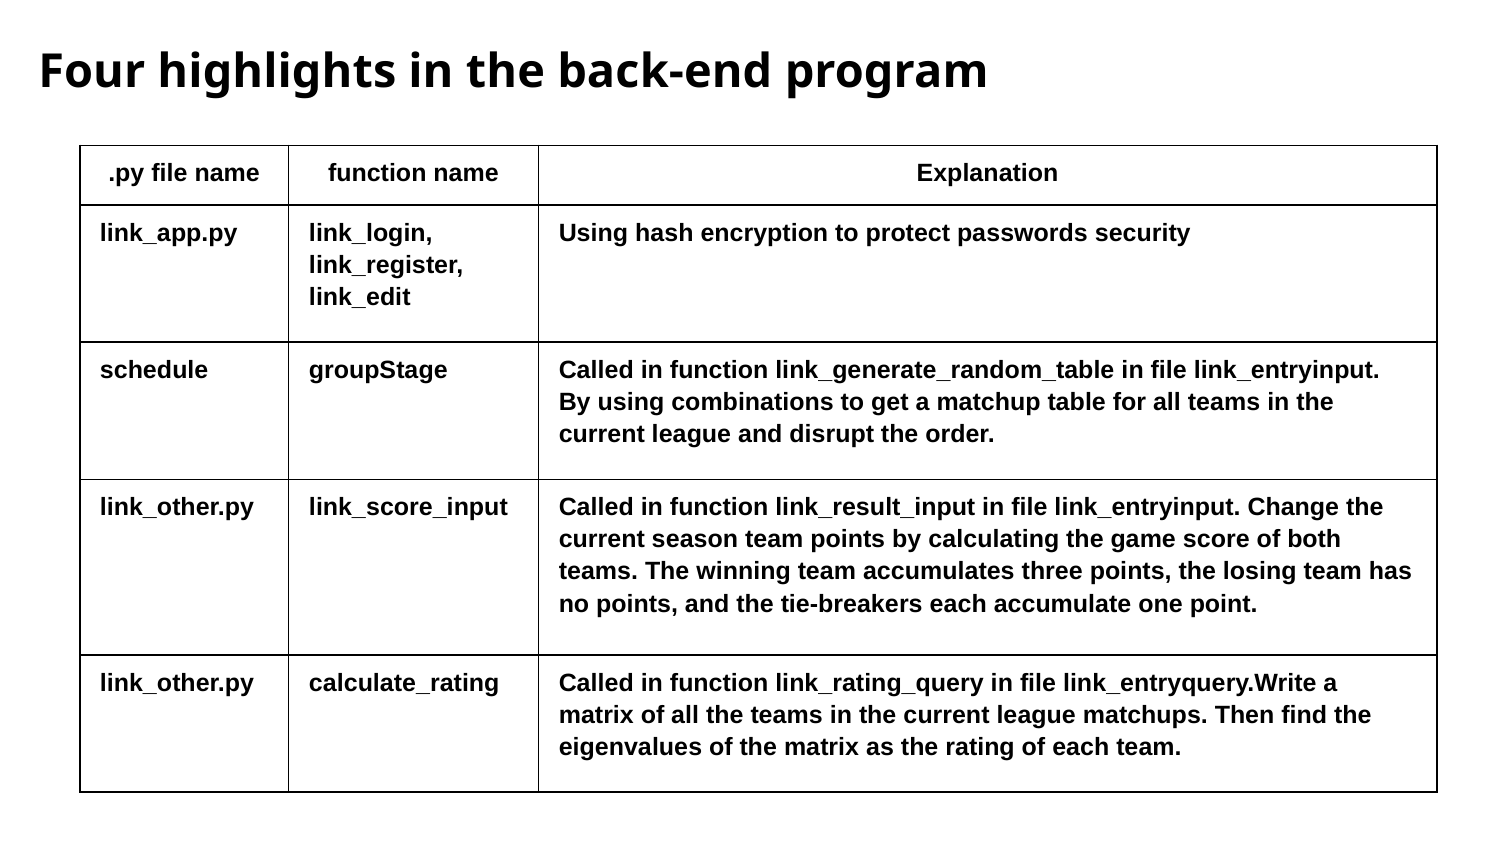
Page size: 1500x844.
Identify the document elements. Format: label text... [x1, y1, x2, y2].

table_header .py file name [81, 146, 288, 204]
table_cell link_other.py [81, 480, 288, 654]
table_cell link_login, link_register, link_edit [289, 206, 538, 341]
table_cell link_score_input [289, 480, 538, 654]
table_cell Called in function link_rating_query in file link_entryquery.Write a matrix of all the teams in the current league matchups. Then find the eigenvalues of the matrix as the rating of each team. [539, 656, 1436, 791]
table_cell Using hash encryption to protect passwords security [539, 206, 1436, 341]
table_cell groupStage [289, 343, 538, 479]
table_header function name [289, 146, 538, 204]
table_cell Called in function link_generate_random_table in file link_entryinput. By using combinations to get a matchup table for all teams in the current league and disrupt the order. [539, 343, 1436, 479]
table_cell schedule [81, 343, 288, 479]
text_box Four highlights in the back-end program [0, 25, 1036, 112]
table_cell calculate_rating [289, 656, 538, 791]
table_header Explanation [539, 146, 1436, 204]
table_cell link_other.py [81, 656, 288, 791]
table_cell link_app.py [81, 206, 288, 341]
table_cell Called in function link_result_input in file link_entryinput. Change the current season team points by calculating the game score of both teams. The winning team accumulates three points, the losing team has no points, and the tie-breakers each accumulate one point. [539, 480, 1436, 654]
